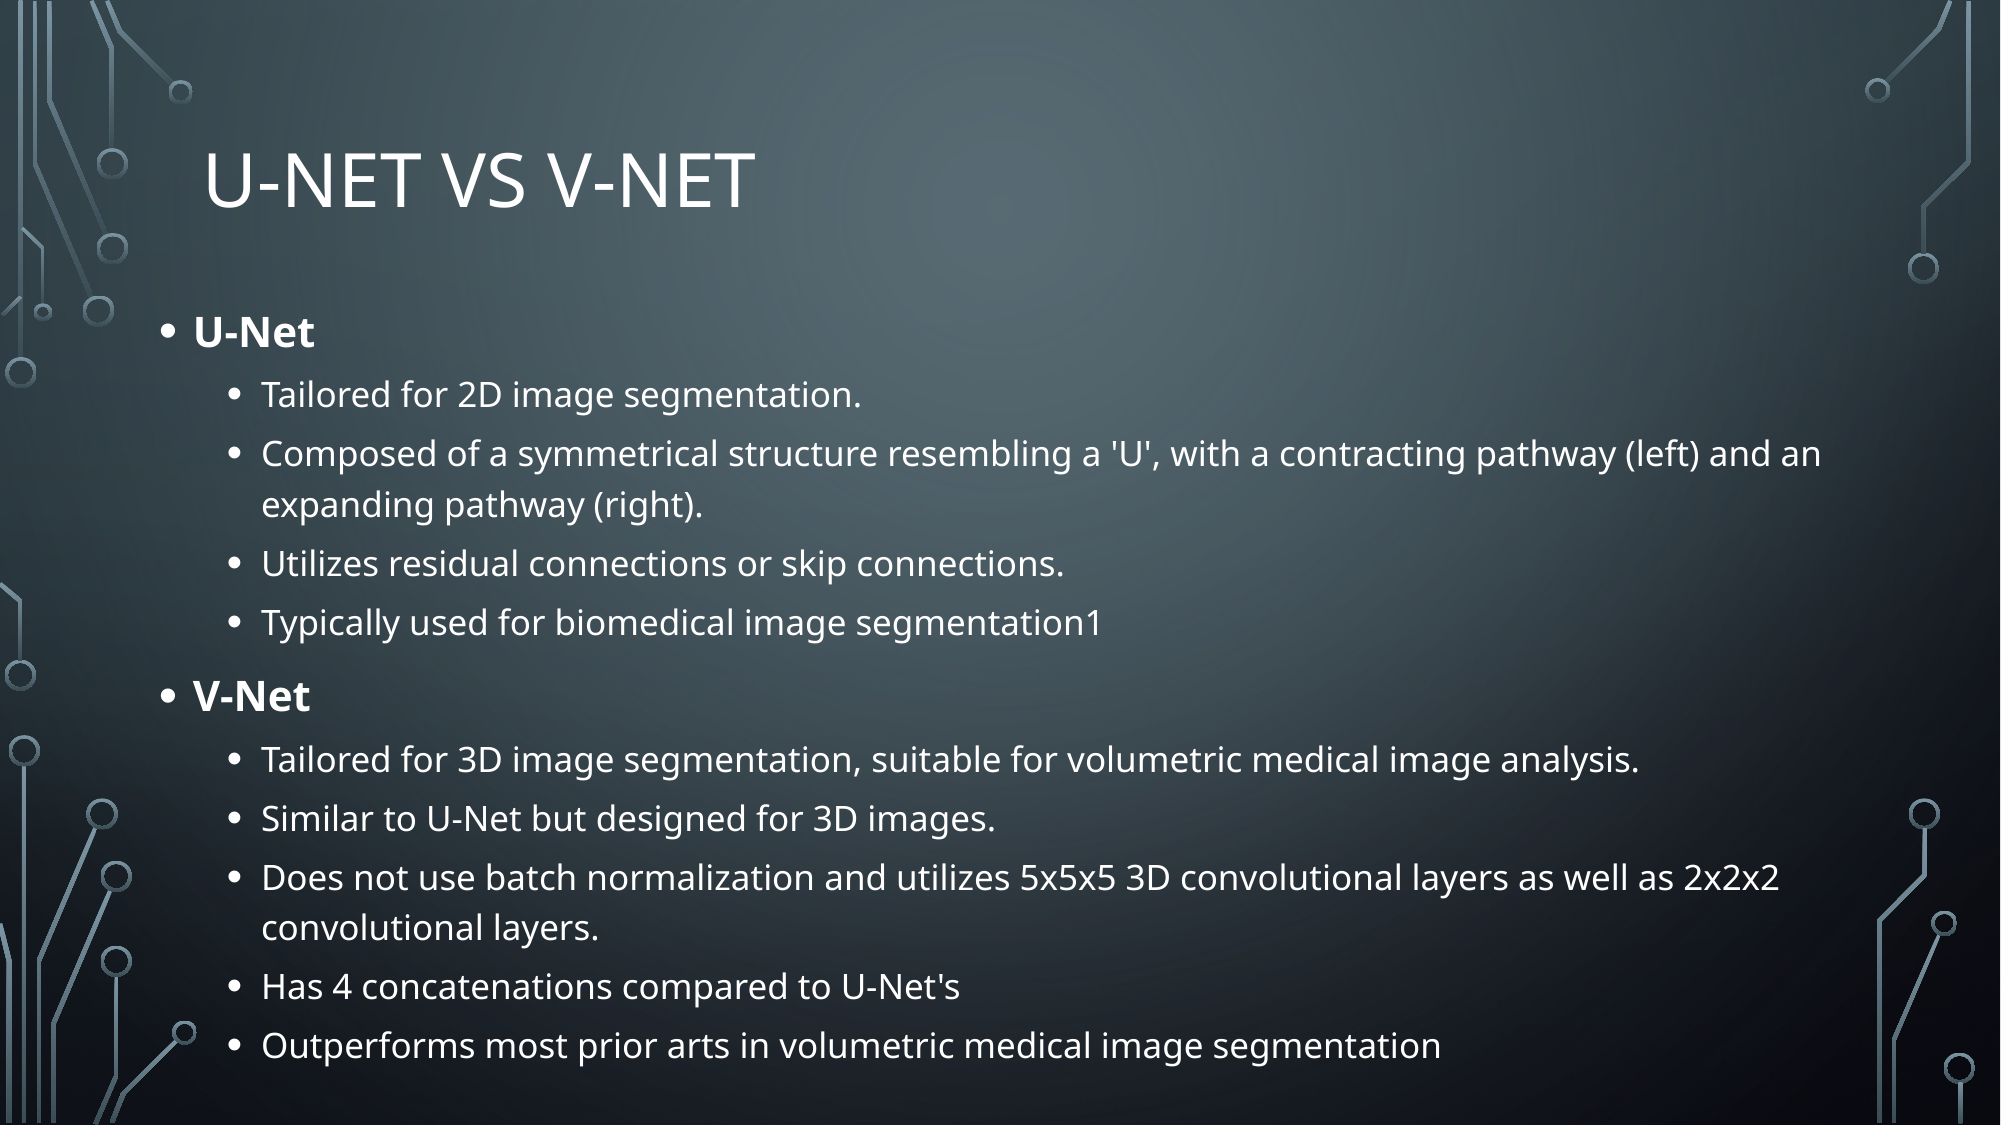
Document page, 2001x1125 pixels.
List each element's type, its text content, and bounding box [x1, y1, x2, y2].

title U-Net vs V-Net [187, 98, 1813, 268]
list U-Net Tailored for 2D image segmentation. Composed of a symmetrical structure resembling a 'U', with a contracting pathway (left) and an expanding pathway (right). Utilizes residual connections or skip connections. Typically used for biomedical image segmentation1 V-Net Tailored for 3D image segmentation, suitable for volumetric medical image analysis. Similar to U-Net but designed for 3D images. Does not use batch normalization and utilizes 5x5x5 3D convolutional layers as well as 2x2x2 convolutional layers. Has 4 concatenations compared to U-Net's Outperforms most prior arts in volumetric medical image segmentation [143, 287, 1980, 1083]
